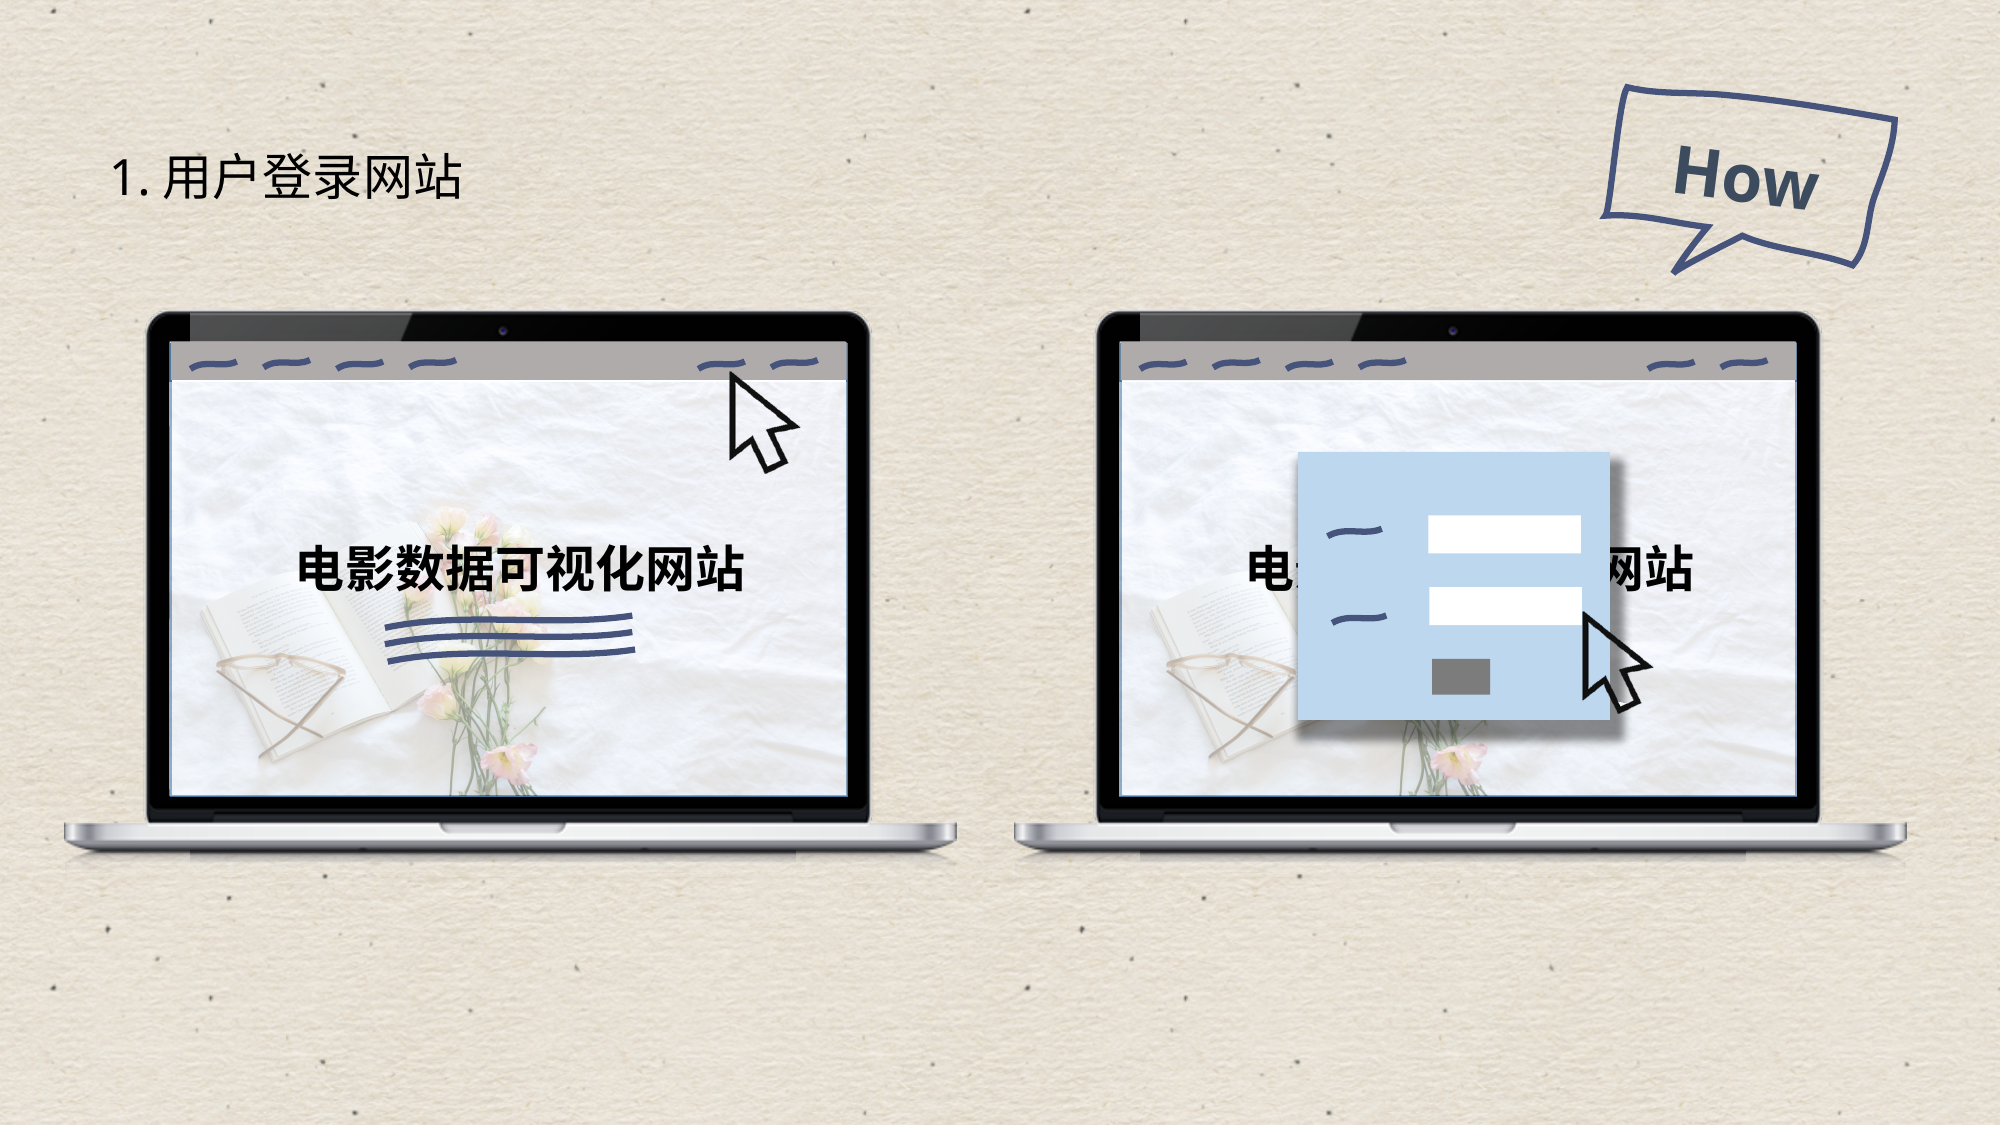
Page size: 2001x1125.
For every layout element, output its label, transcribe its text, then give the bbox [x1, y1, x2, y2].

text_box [1609, 97, 1886, 283]
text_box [1014, 310, 1907, 880]
text_box 1.用户登录网站 [94, 138, 524, 214]
picture [0, 0, 2000, 1125]
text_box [64, 310, 957, 880]
